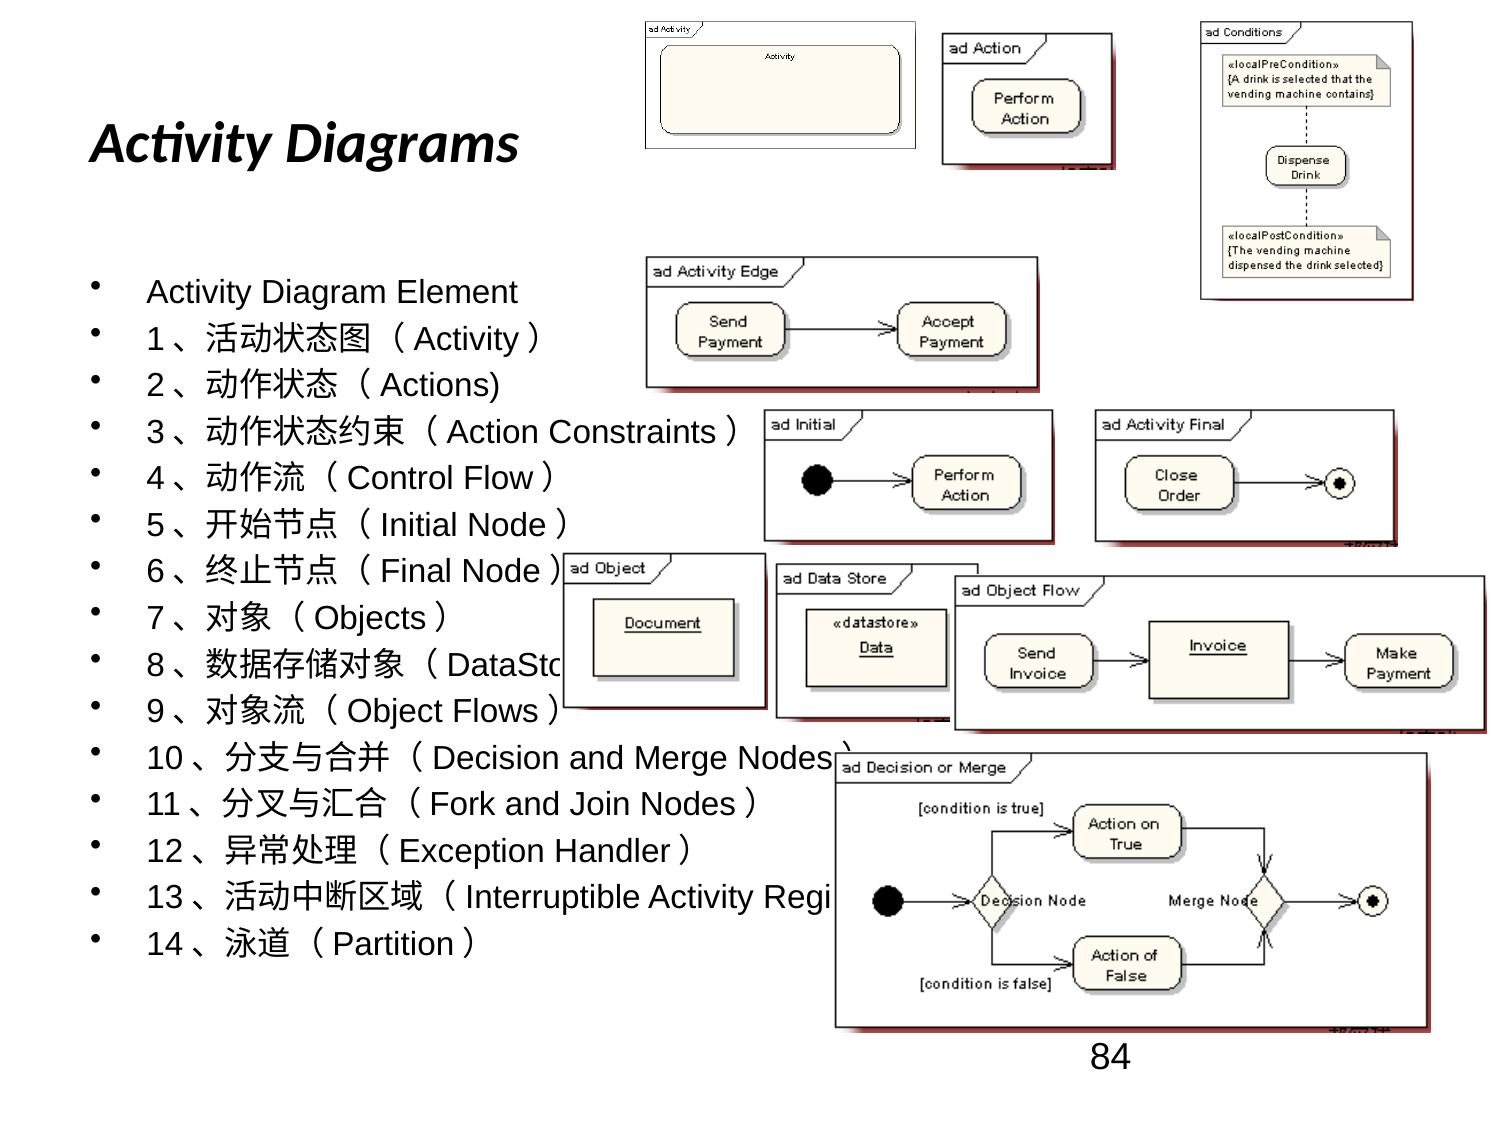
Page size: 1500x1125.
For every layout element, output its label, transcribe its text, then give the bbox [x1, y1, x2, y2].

picture [643, 18, 917, 149]
title Activity Diagrams [75, 45, 1193, 233]
picture [773, 562, 1487, 734]
title Activity Diagrams [1419, 45, 1425, 233]
picture [1198, 18, 1414, 302]
picture [643, 254, 1040, 393]
picture [832, 751, 1432, 1034]
list Activity Diagram Element 1、活动状态图（Activity） 2、动作状态（Actions) 3、动作状态约束（Action Constraints） 4、动作流（Control Flow） 5、开始节点（Initial Node） 6、终止节点（Final Node） 7、对象（Objects） 8、数据存储对象（DataStore） 9、对象流（Object Flows） 10、分支与合并（Decision and Merge Nodes） 11、分叉与汇合（Fork and Join Nodes） 12、异常处理（Exception Handler） 13、活动中断区域（Interruptible Activity Region） 14、泳道（Partition） [75, 262, 1425, 1005]
picture [761, 408, 1055, 545]
picture [1092, 408, 1398, 547]
slide_number 84 [1074, 1041, 1426, 1103]
picture [560, 550, 768, 711]
picture [938, 30, 1116, 170]
